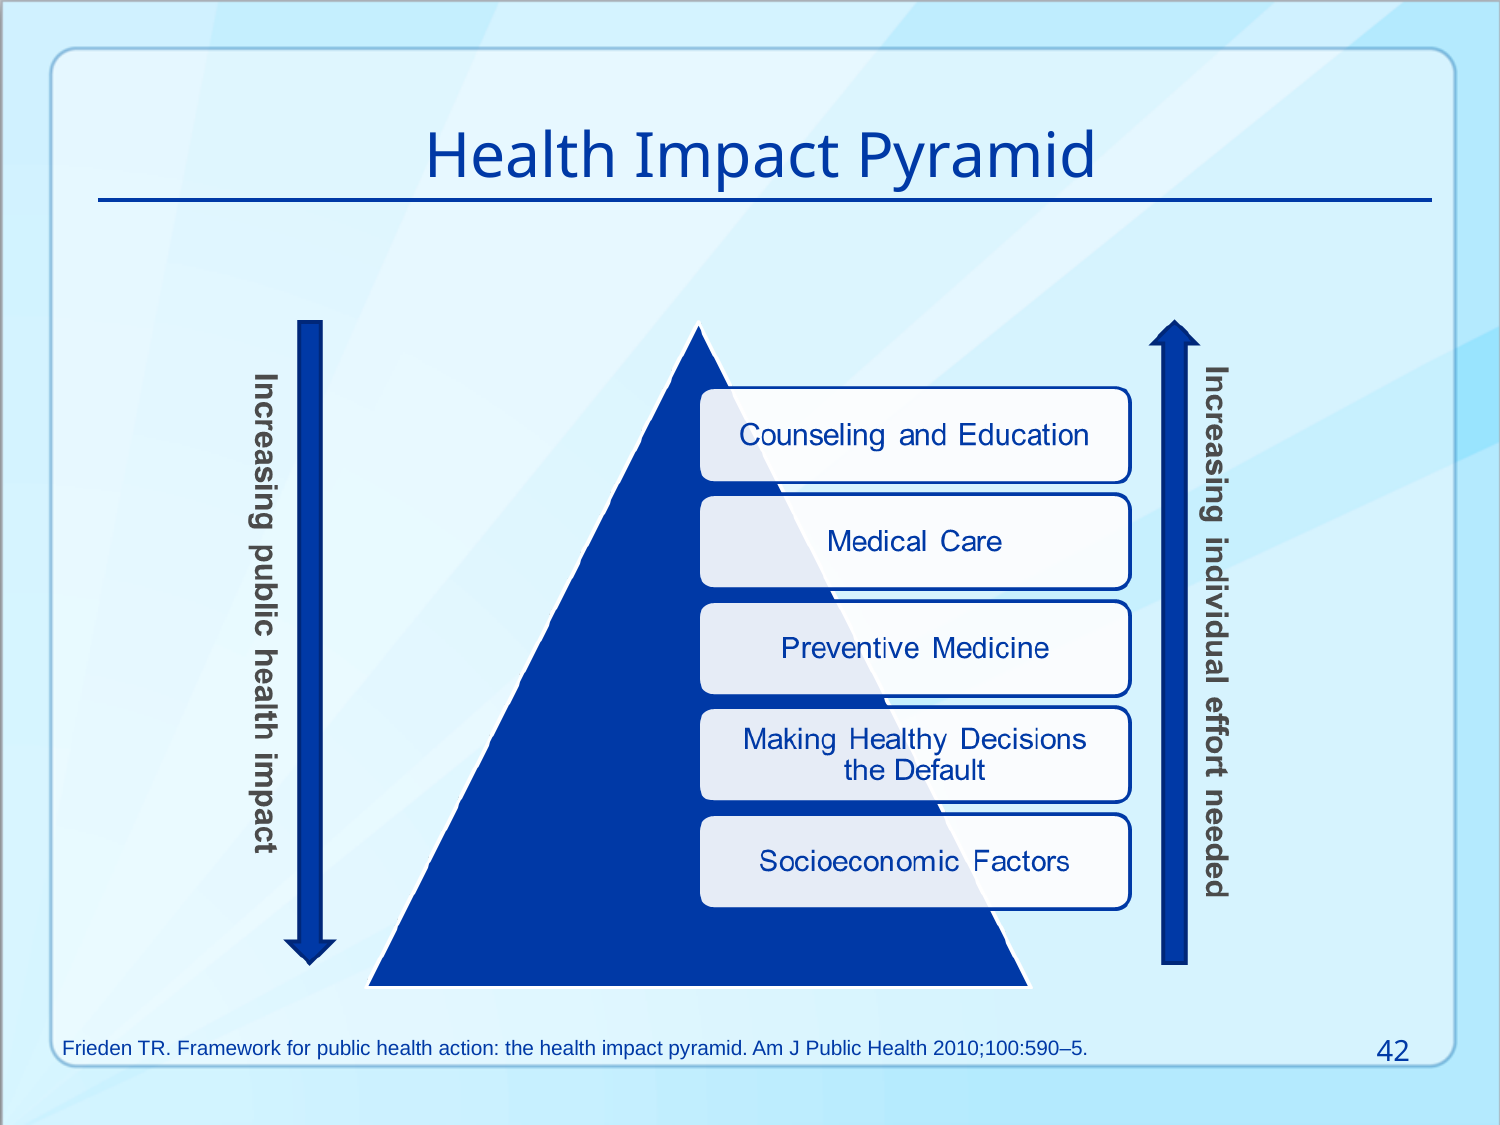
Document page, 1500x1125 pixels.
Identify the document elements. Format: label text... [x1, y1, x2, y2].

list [94, 262, 1402, 989]
text_box 42 [1074, 1024, 1425, 1103]
picture [0, 0, 1500, 1125]
text_box Health Impact Pyramid [94, 108, 1429, 198]
text_box Frieden TR. Framework for public health action: the health impact pyramid. Am J Public Health 2010;100:590–5. [47, 1027, 1074, 1068]
